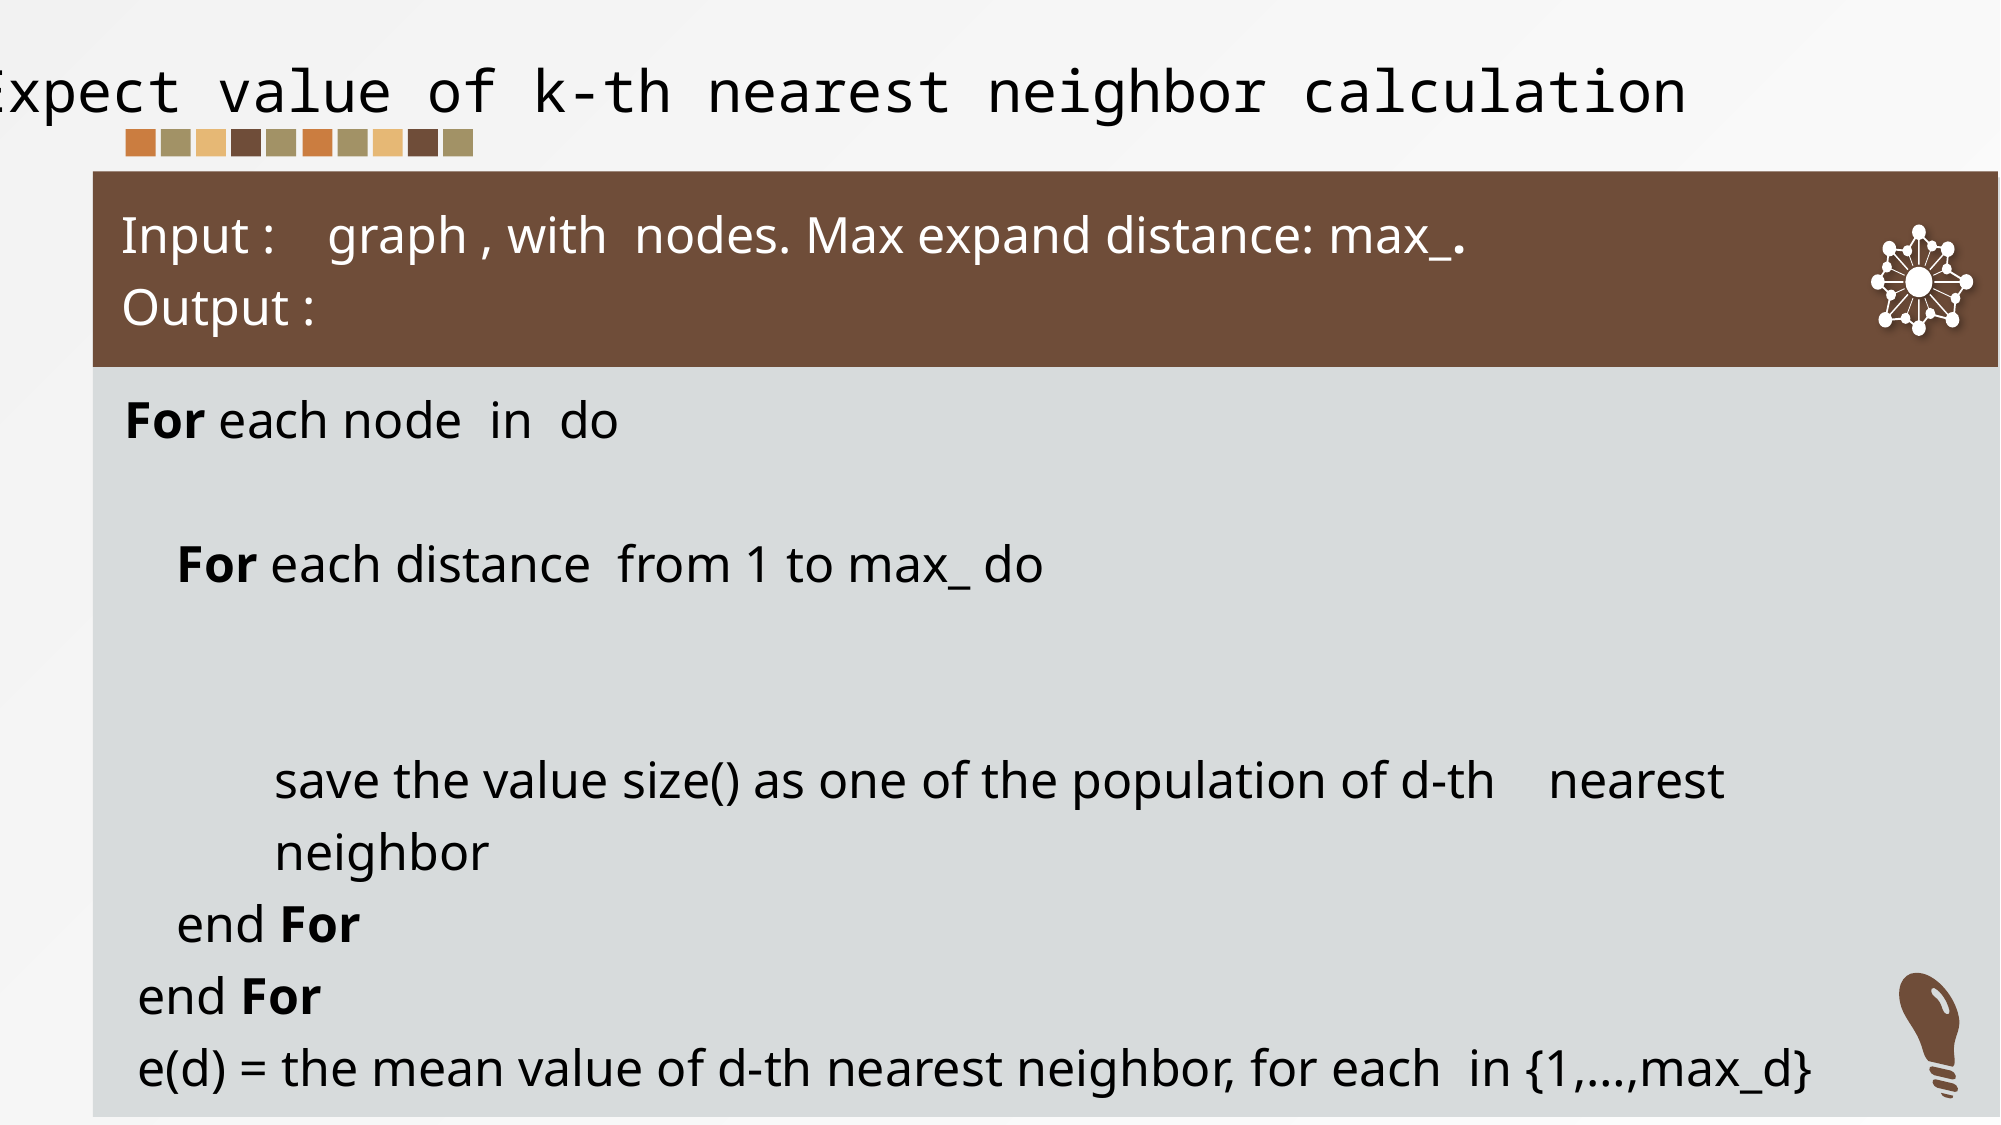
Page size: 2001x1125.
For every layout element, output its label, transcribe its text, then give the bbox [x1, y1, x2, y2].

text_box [125, 129, 474, 157]
text_box Expect value of k-th nearest neighbor calculation [0, 46, 1702, 131]
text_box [92, 171, 2000, 1117]
